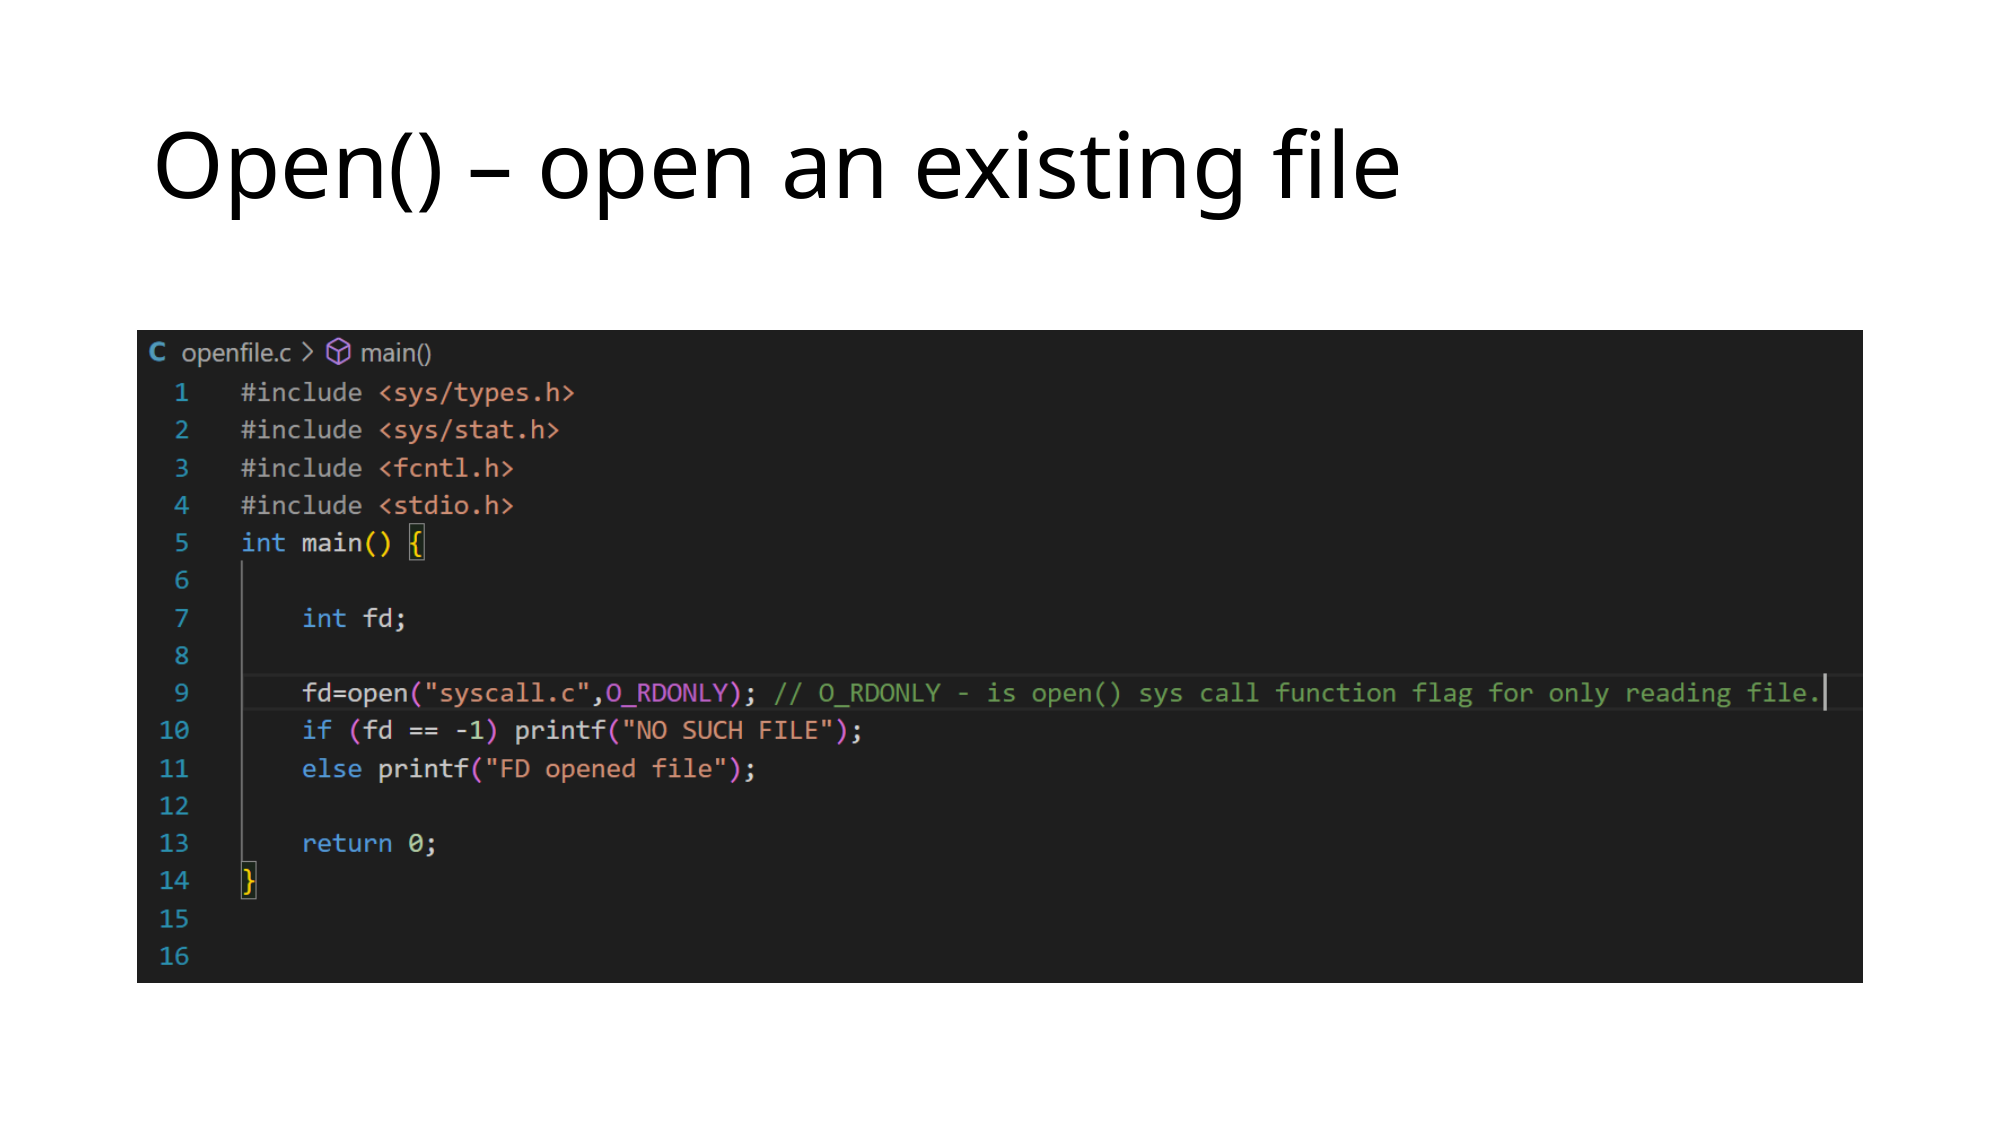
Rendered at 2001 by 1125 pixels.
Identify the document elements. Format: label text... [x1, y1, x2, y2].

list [136, 329, 1863, 983]
title Open() – open an existing file [137, 59, 1863, 278]
